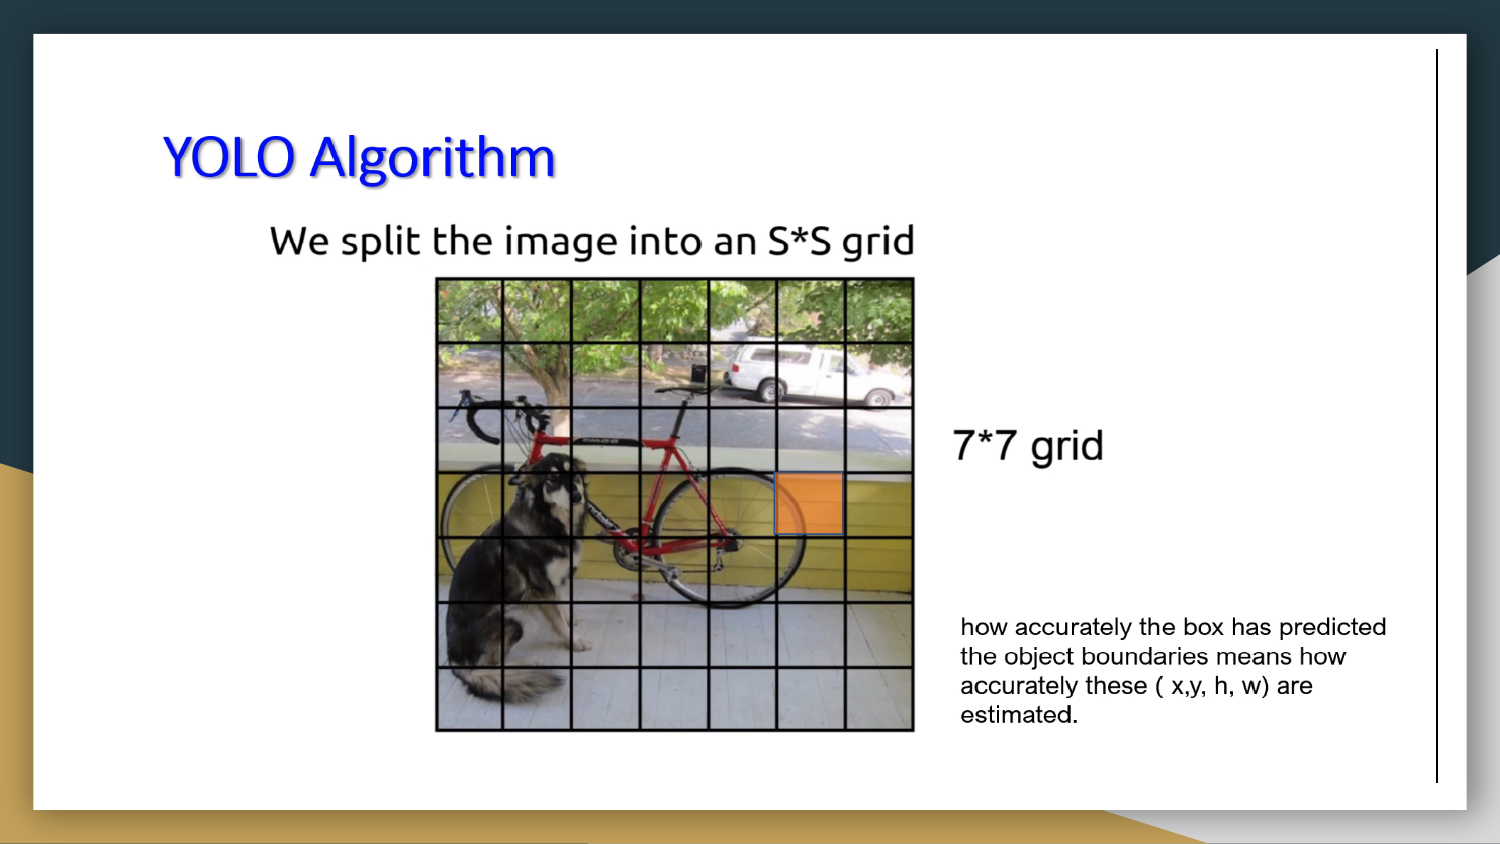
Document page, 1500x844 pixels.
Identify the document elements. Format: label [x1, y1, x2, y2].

picture [57, 49, 1438, 783]
